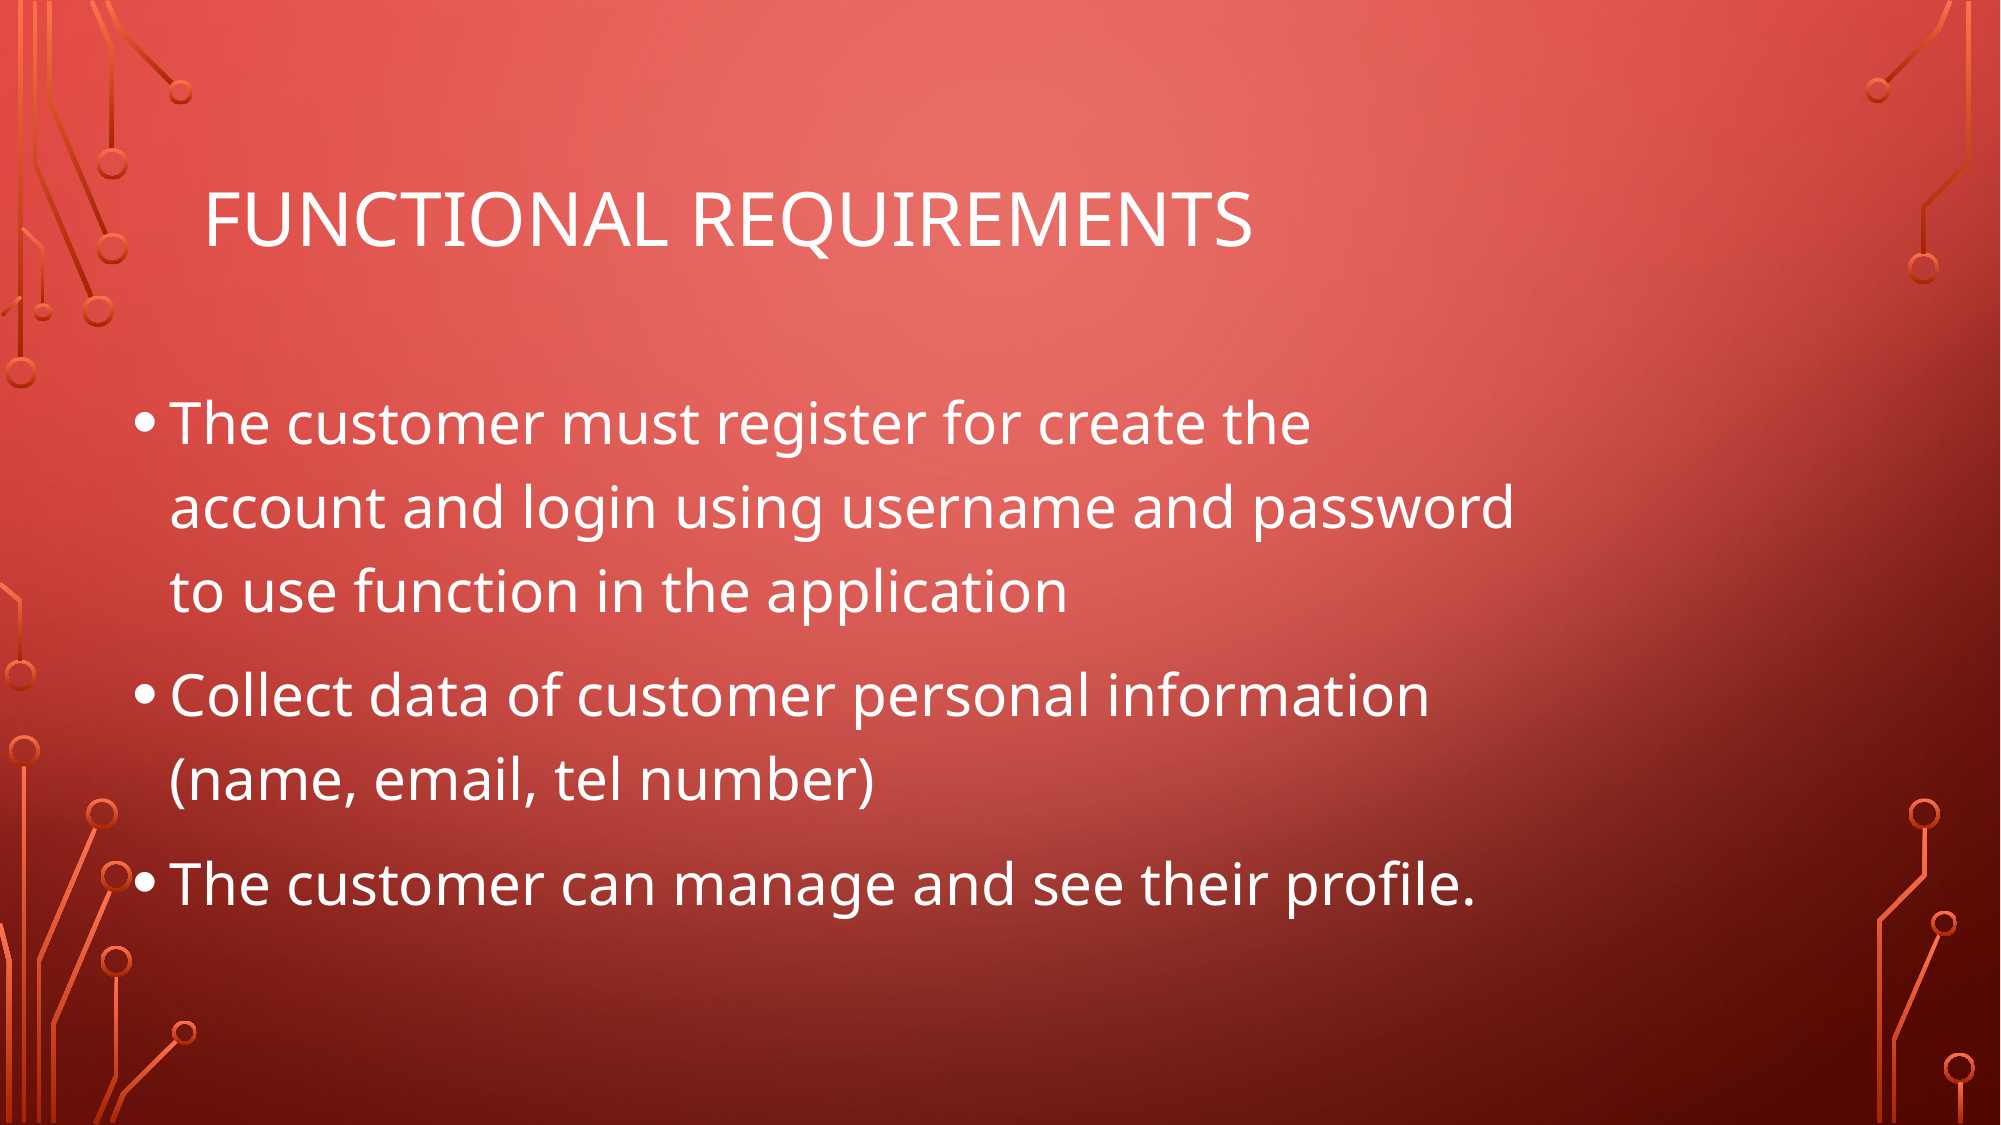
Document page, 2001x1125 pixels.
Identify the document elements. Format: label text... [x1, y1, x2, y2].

list The customer must register for create the account and login using username and password to use function in the application Collect data of customer personal information (name, email, tel number) The customer can manage and see their profile. [117, 364, 1532, 1008]
title Functional Requirements [187, 101, 1813, 344]
